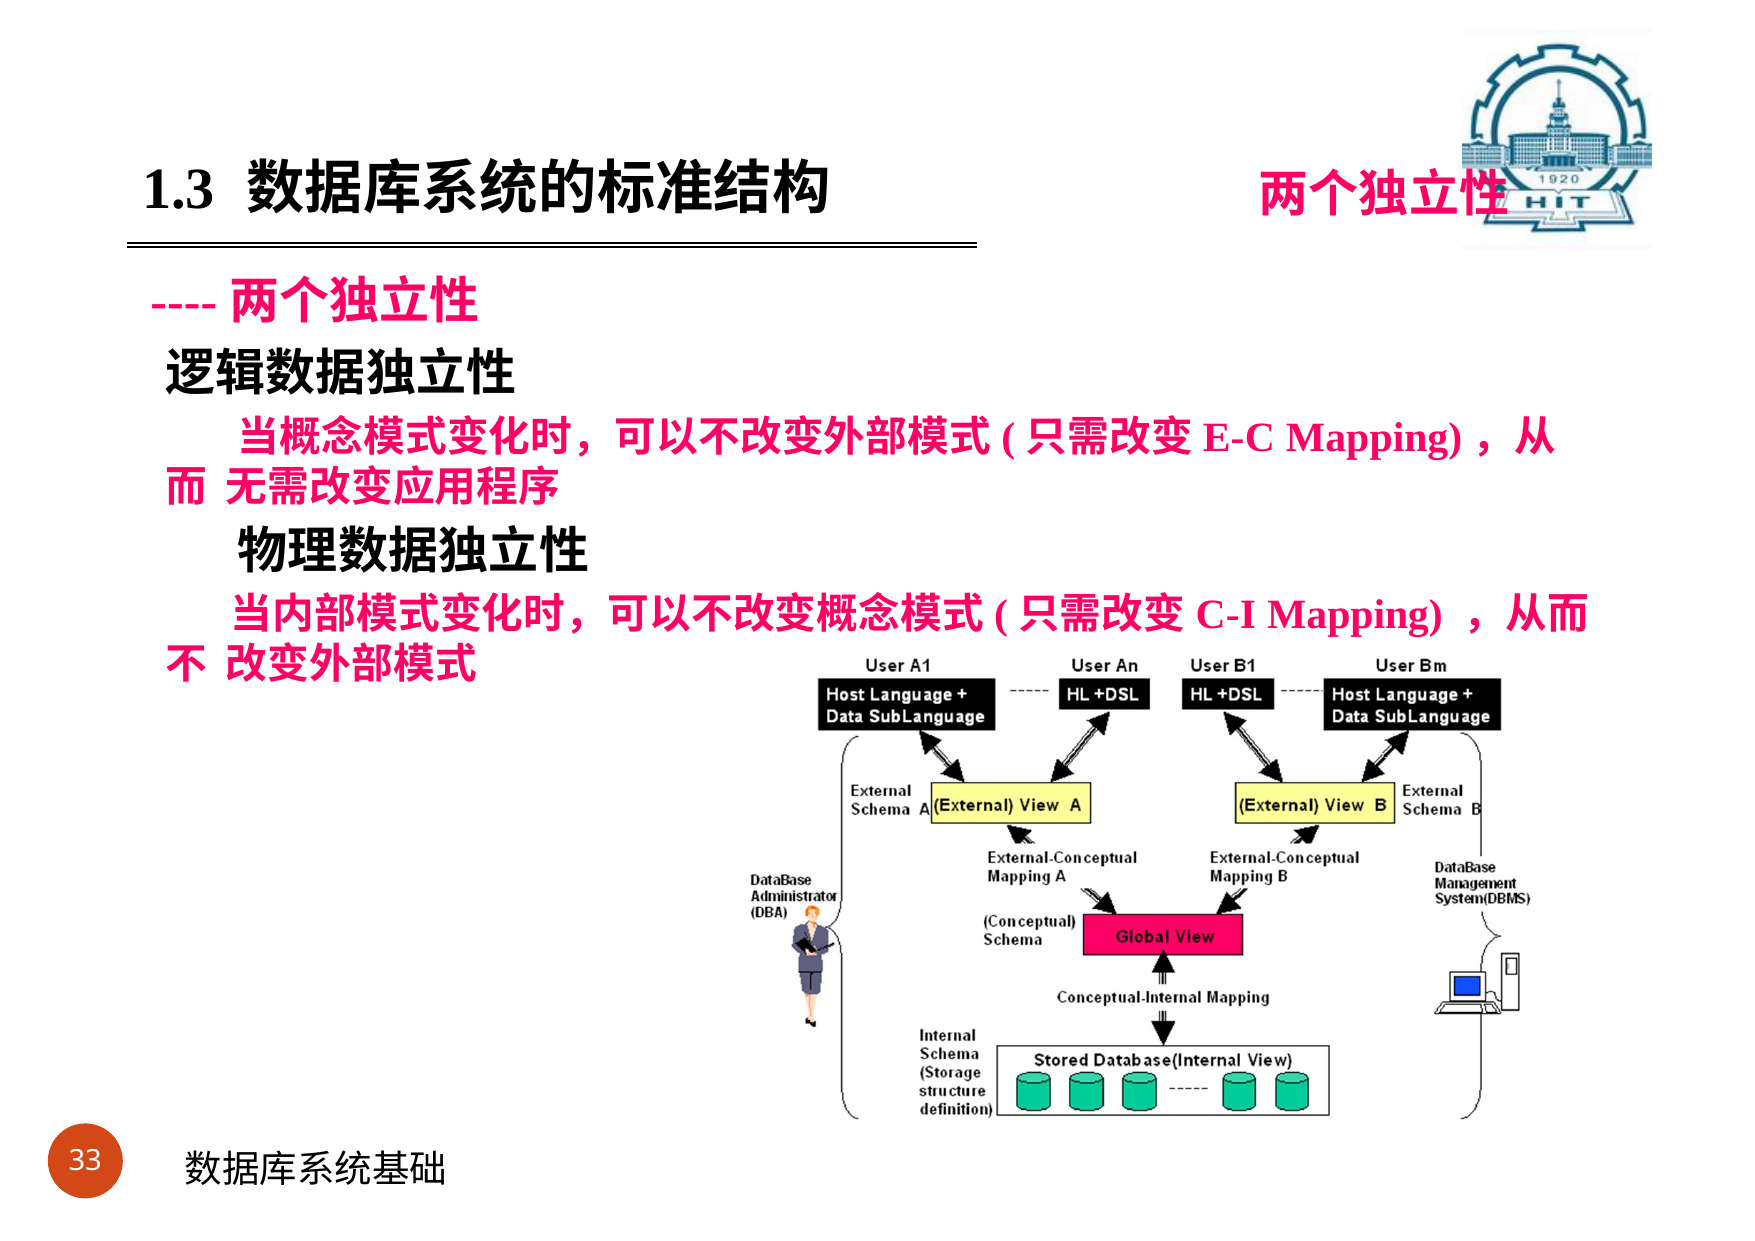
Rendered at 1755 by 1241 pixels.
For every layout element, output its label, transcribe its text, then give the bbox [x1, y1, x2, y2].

picture [1462, 29, 1652, 249]
text_box 两个独立性 [1256, 162, 1512, 222]
text_box [744, 688, 1535, 1123]
text_box 1.3 数据库系统的标准结构 [139, 149, 833, 220]
text_box ----两个独立性 逻辑数据独立性 当概念模式变化时，可以不改变外部模式(只需改变E-C Mapping)，从而 无需改变应用程序 物理数据独立性 当内部模式变化时，可以不改变概念模式(只需改变C-I Mapping) ，从而不 改变外部模式 [148, 255, 1594, 688]
